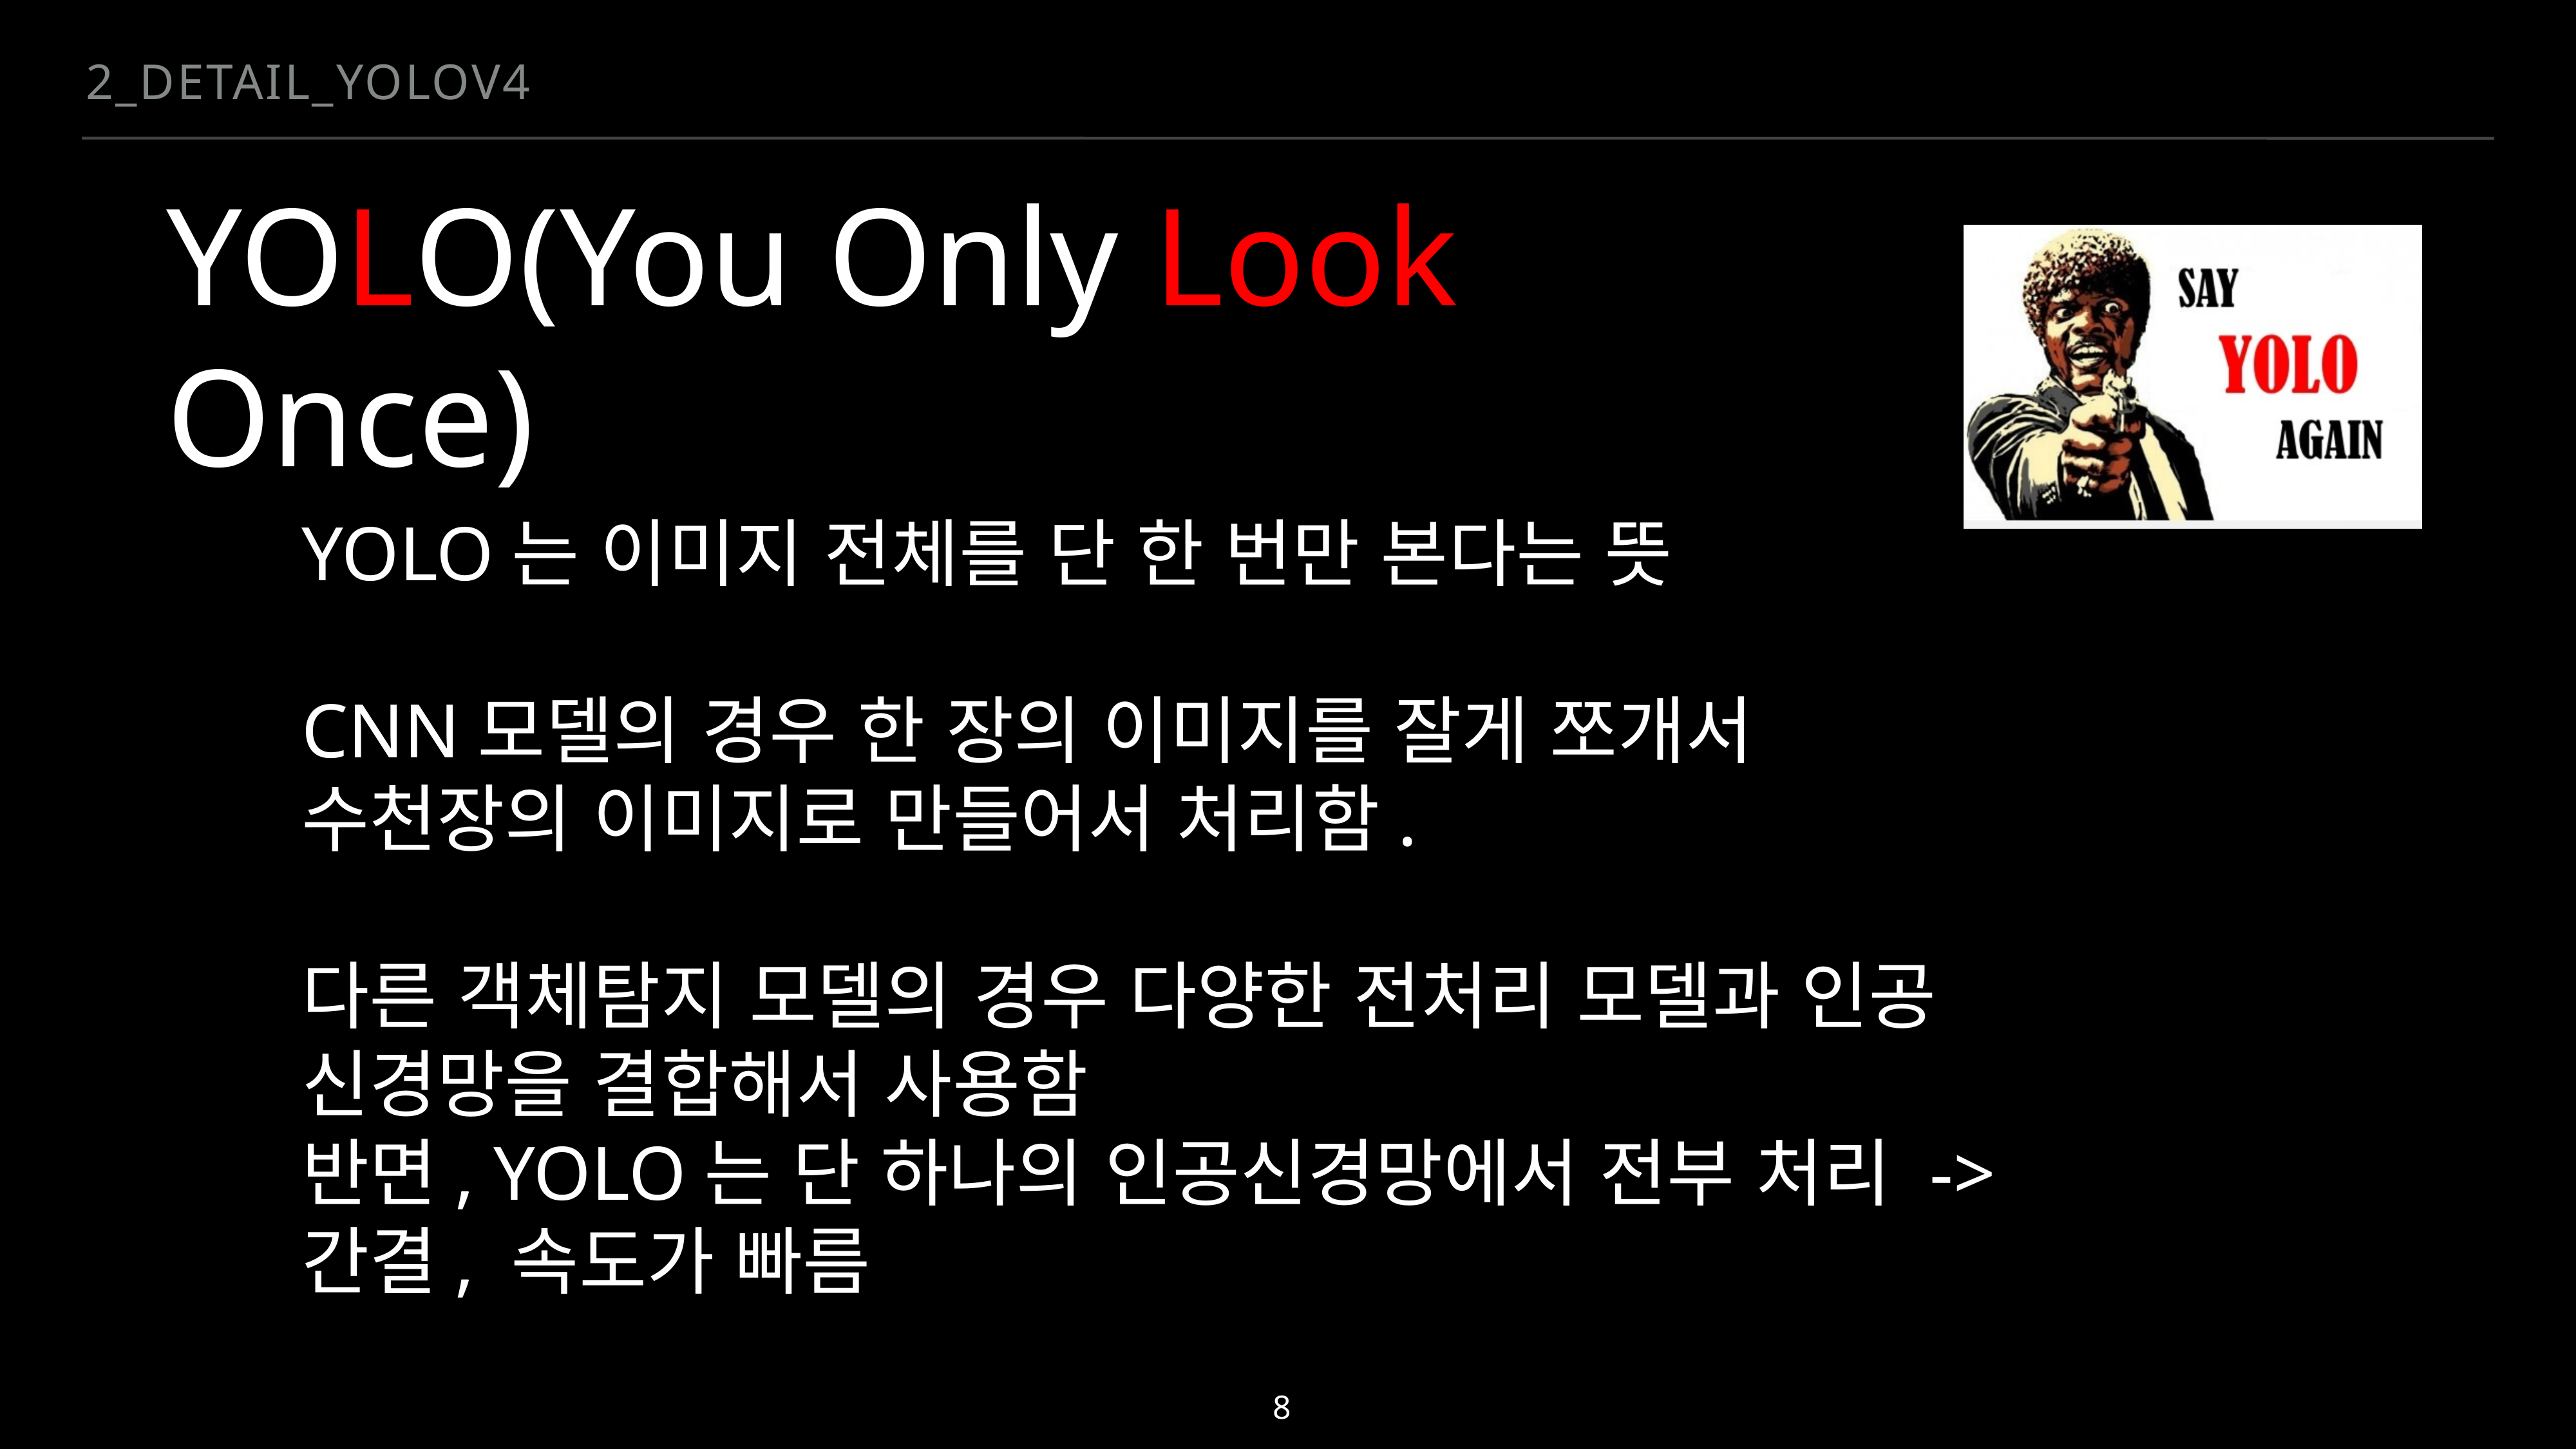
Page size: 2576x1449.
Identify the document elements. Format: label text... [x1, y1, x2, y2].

text_box 2_detail_yolov4 [80, 57, 2295, 115]
text_box YOLO는 이미지 전체를 단 한 번만 본다는 뜻 CNN모델의 경우 한 장의 이미지를 잘게 쪼개서 수천장의 이미지로 만들어서 처리함. 다른 객체탐지 모델의 경우 다양한 전처리 모델과 인공 신경망을 결합해서 사용함 반면, YOLO는 단 하나의 인공신경망에서 전부 처리 -> 간결, 속도가 빠름 [292, 501, 2035, 1309]
picture [1964, 224, 2423, 529]
slide_number 8 [1263, 1381, 1302, 1449]
title YOLO(You Only Look Once) [156, 261, 1751, 403]
